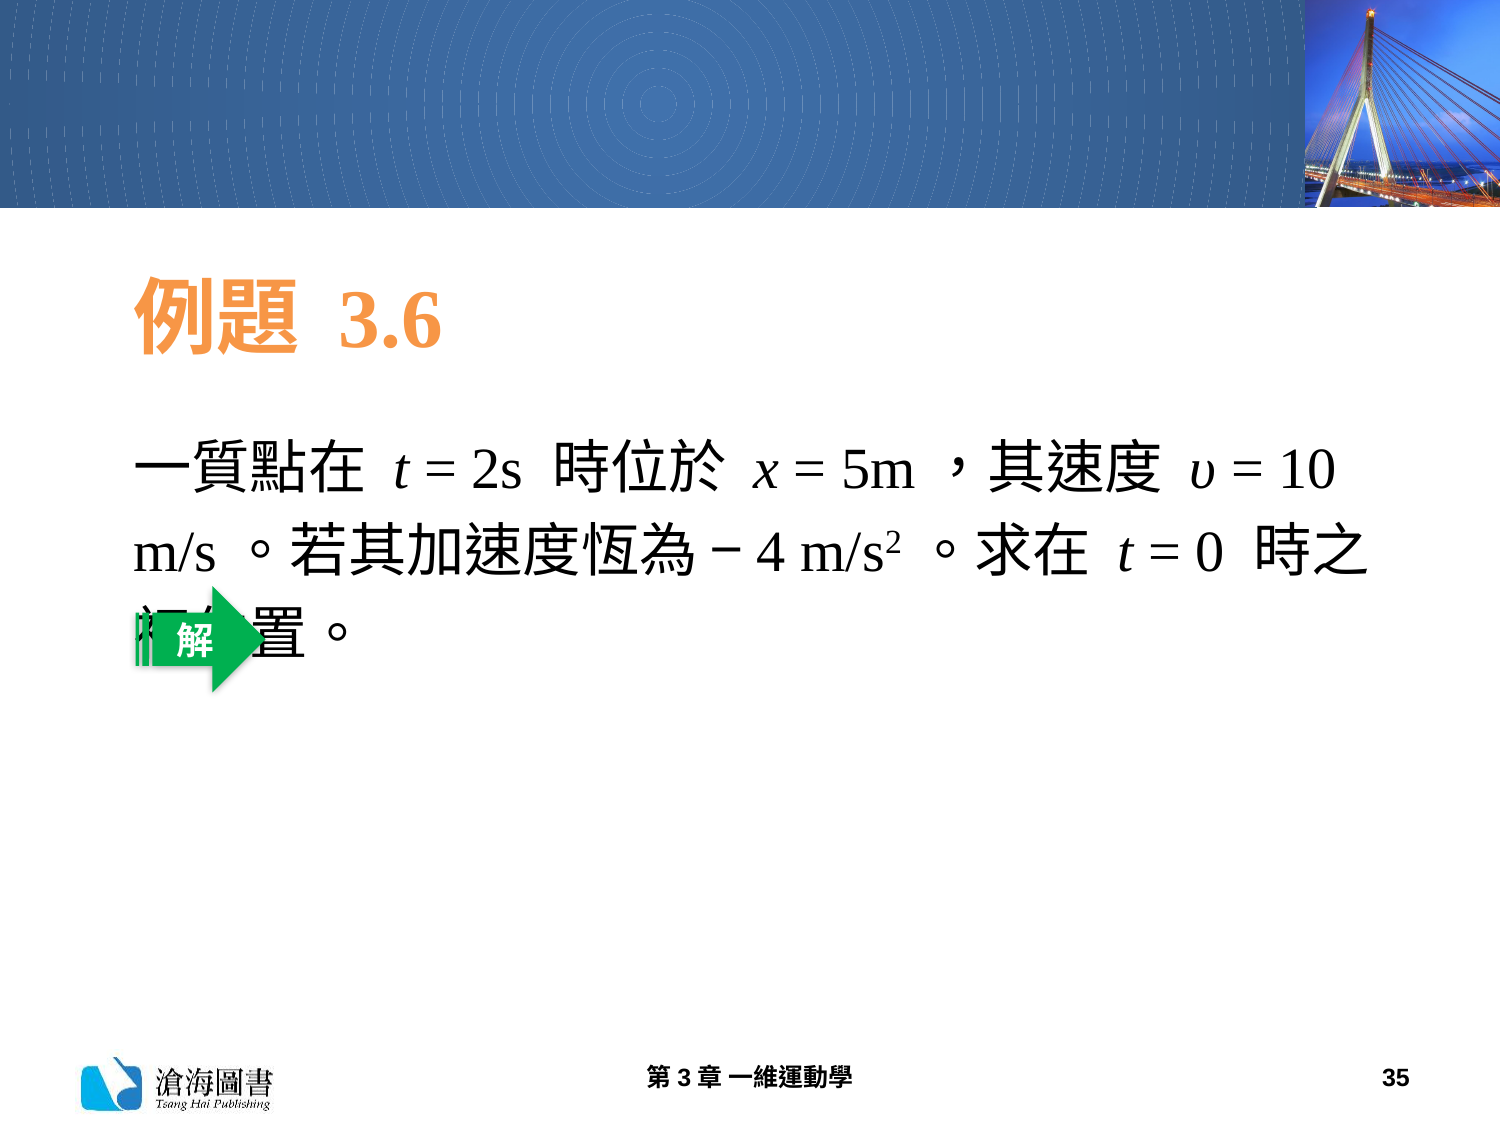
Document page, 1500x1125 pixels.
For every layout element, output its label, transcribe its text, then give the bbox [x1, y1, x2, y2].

slide_number 35 [1074, 1046, 1425, 1107]
picture [75, 1049, 274, 1118]
picture [1305, 0, 1500, 207]
text_box 解 [152, 586, 266, 693]
list 一質點在 t = 2s 時位於 x = 5m，其速度 υ = 10 m/s。若其加速度恆為 −4 m/s2。求在 t = 0 時之初位置。 [118, 408, 1394, 1024]
text_box 解 [142, 612, 149, 666]
text_box 解 [135, 612, 140, 666]
title 例題 3.6 [118, 256, 1394, 386]
footer 第3章 一維運動學 [512, 1046, 988, 1107]
